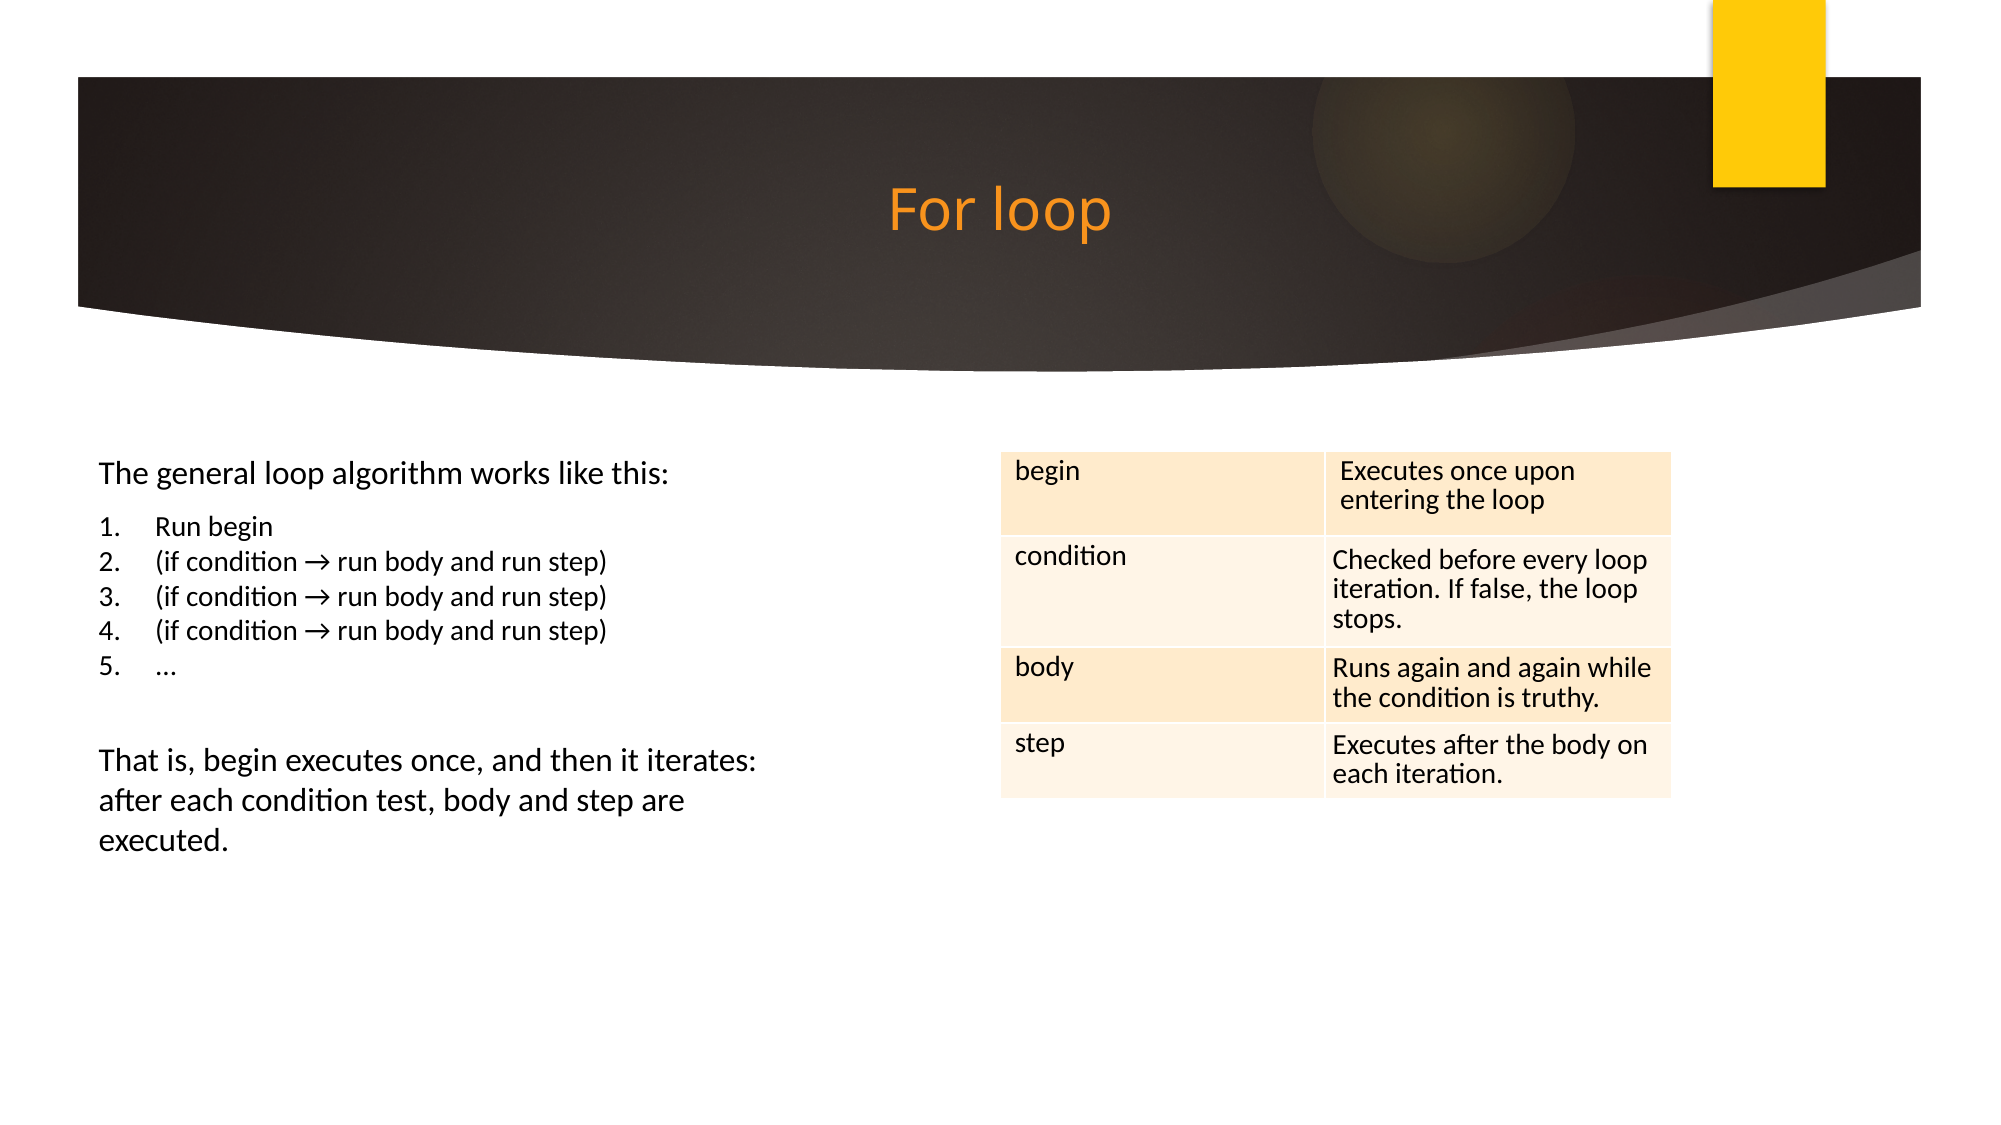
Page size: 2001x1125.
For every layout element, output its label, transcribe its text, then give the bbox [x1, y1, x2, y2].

table_cell condition [1001, 537, 1324, 646]
table_cell Runs again and again while the condition is truthy. [1326, 648, 1671, 722]
table_cell Checked before every loop iteration. If false, the loop stops. [1326, 537, 1671, 646]
text_box That is, begin executes once, and then it iterates: after each condition test, body and step are executed. [83, 731, 785, 866]
table_cell body [1001, 648, 1324, 722]
table_header Executes once upon entering the loop [1326, 452, 1671, 535]
table_header begin [1001, 452, 1324, 535]
text_box Run begin (if condition → run body and run step) (if condition → run body and run step) (if condition → run body and run step) ... [83, 499, 705, 689]
text_box The general loop algorithm works like this: [83, 443, 1916, 499]
title For loop [314, 167, 1686, 250]
table_cell Executes after the body on each iteration. [1326, 724, 1671, 798]
table_cell step [1001, 724, 1324, 798]
